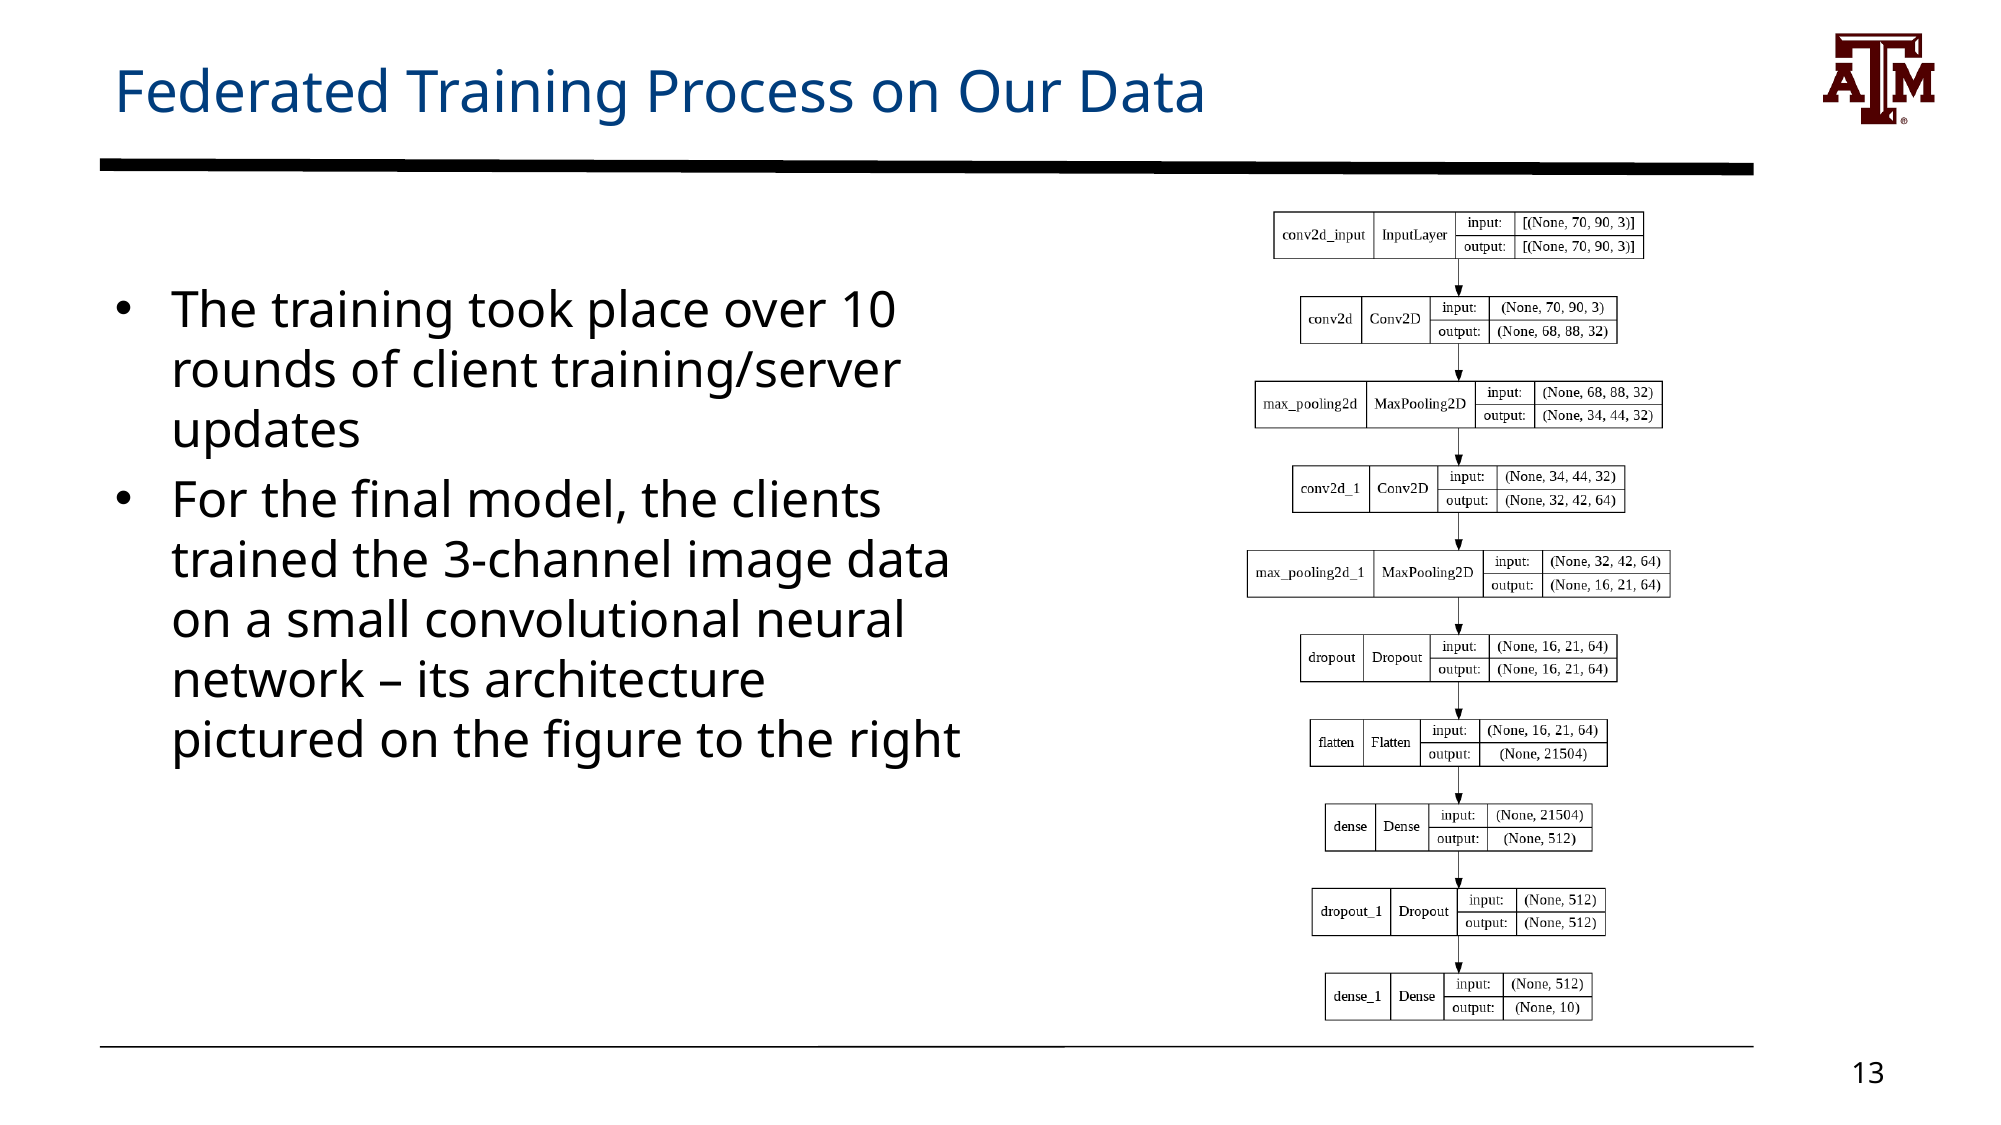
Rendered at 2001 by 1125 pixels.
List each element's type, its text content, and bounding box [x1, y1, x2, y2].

slide_number 13 [1433, 1046, 1901, 1103]
list The training took place over 10 rounds of client training/server updates For the final model, the clients trained the 3-channel image data on a small convolutional neural network – its architecture pictured on the figure to the right [99, 270, 984, 855]
title Federated Training Process on Our Data [99, 0, 1900, 184]
picture [1900, 7, 1950, 150]
picture [1243, 207, 1674, 1024]
